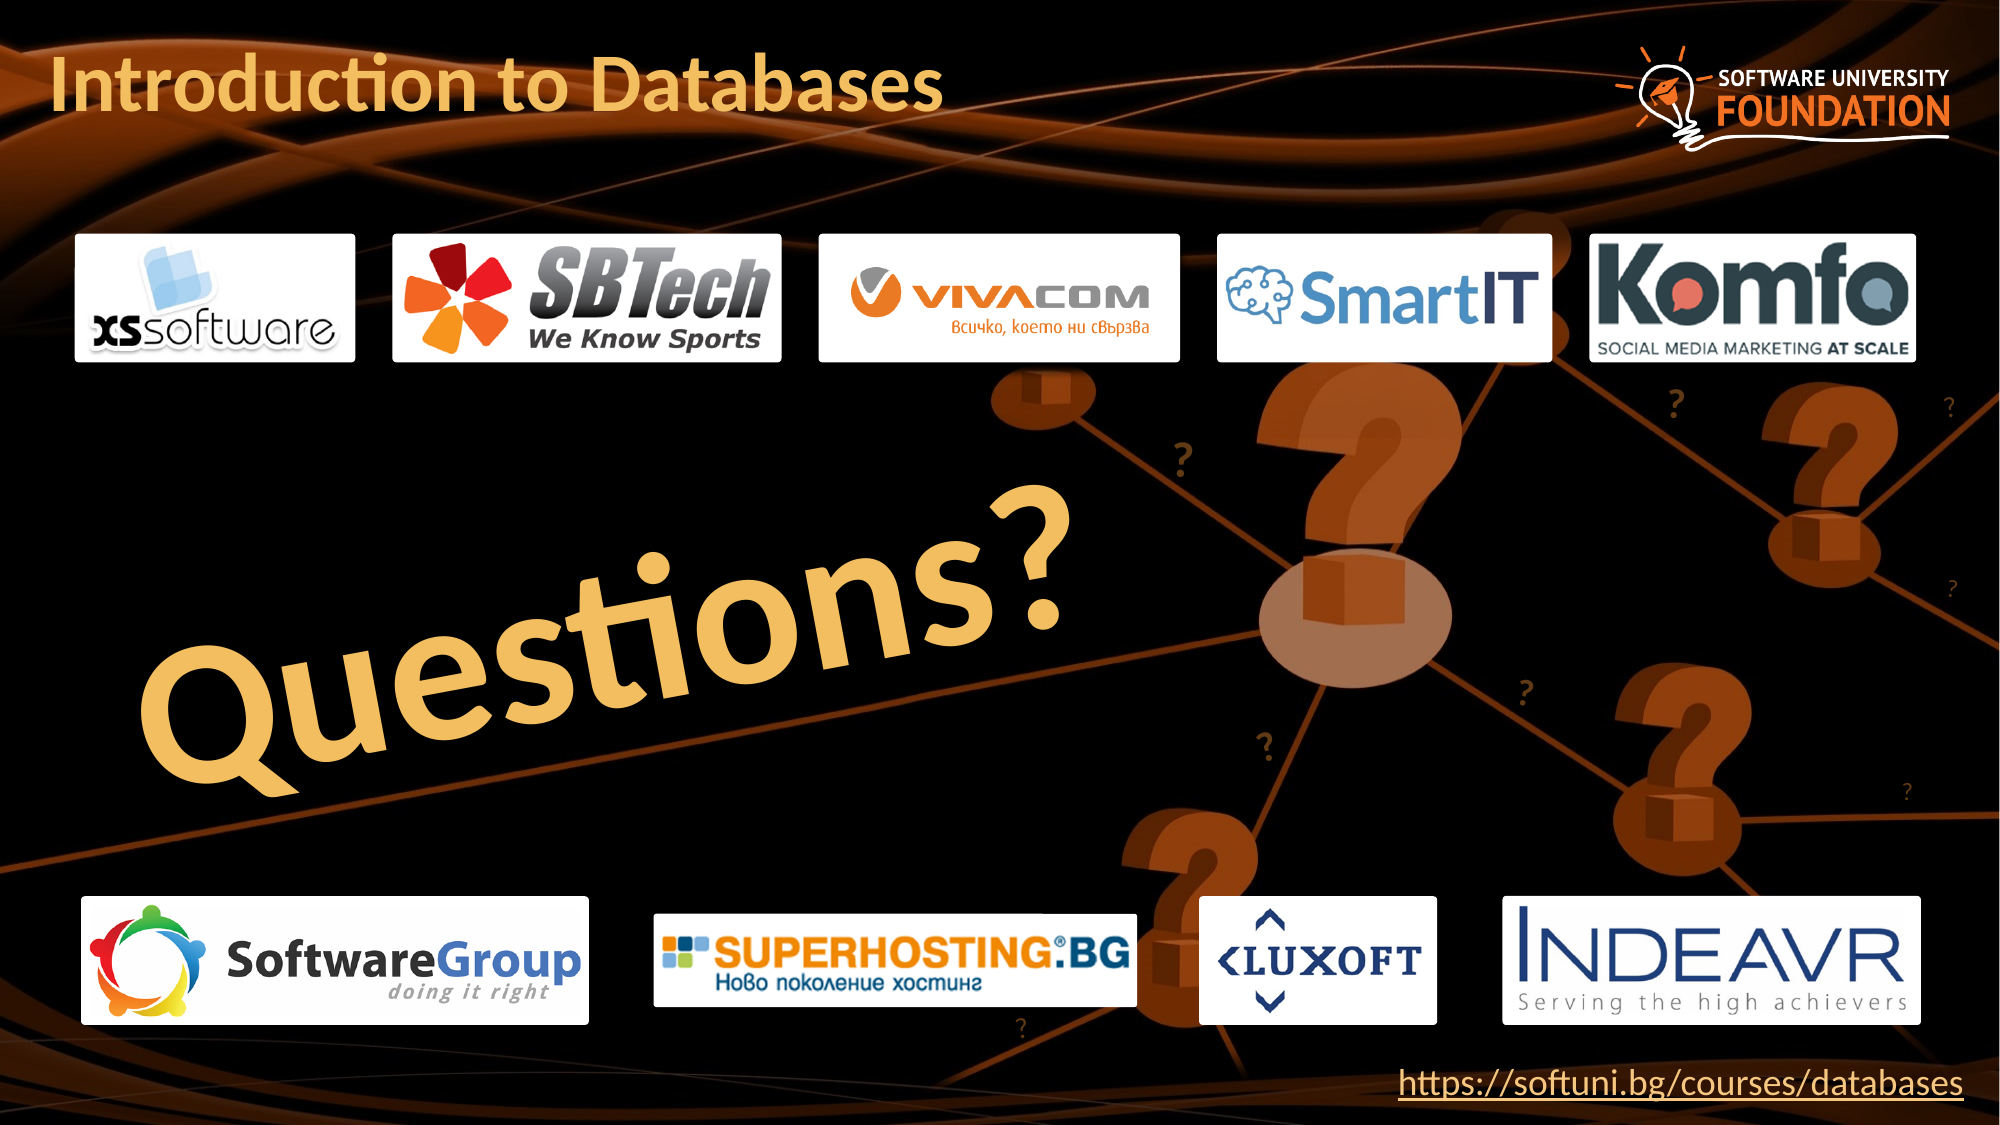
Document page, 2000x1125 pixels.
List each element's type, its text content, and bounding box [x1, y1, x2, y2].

picture [0, 0, 2000, 1125]
title Introduction to Databases [30, 19, 1595, 150]
list https://softuni.bg/courses/databases [250, 1050, 1971, 1110]
